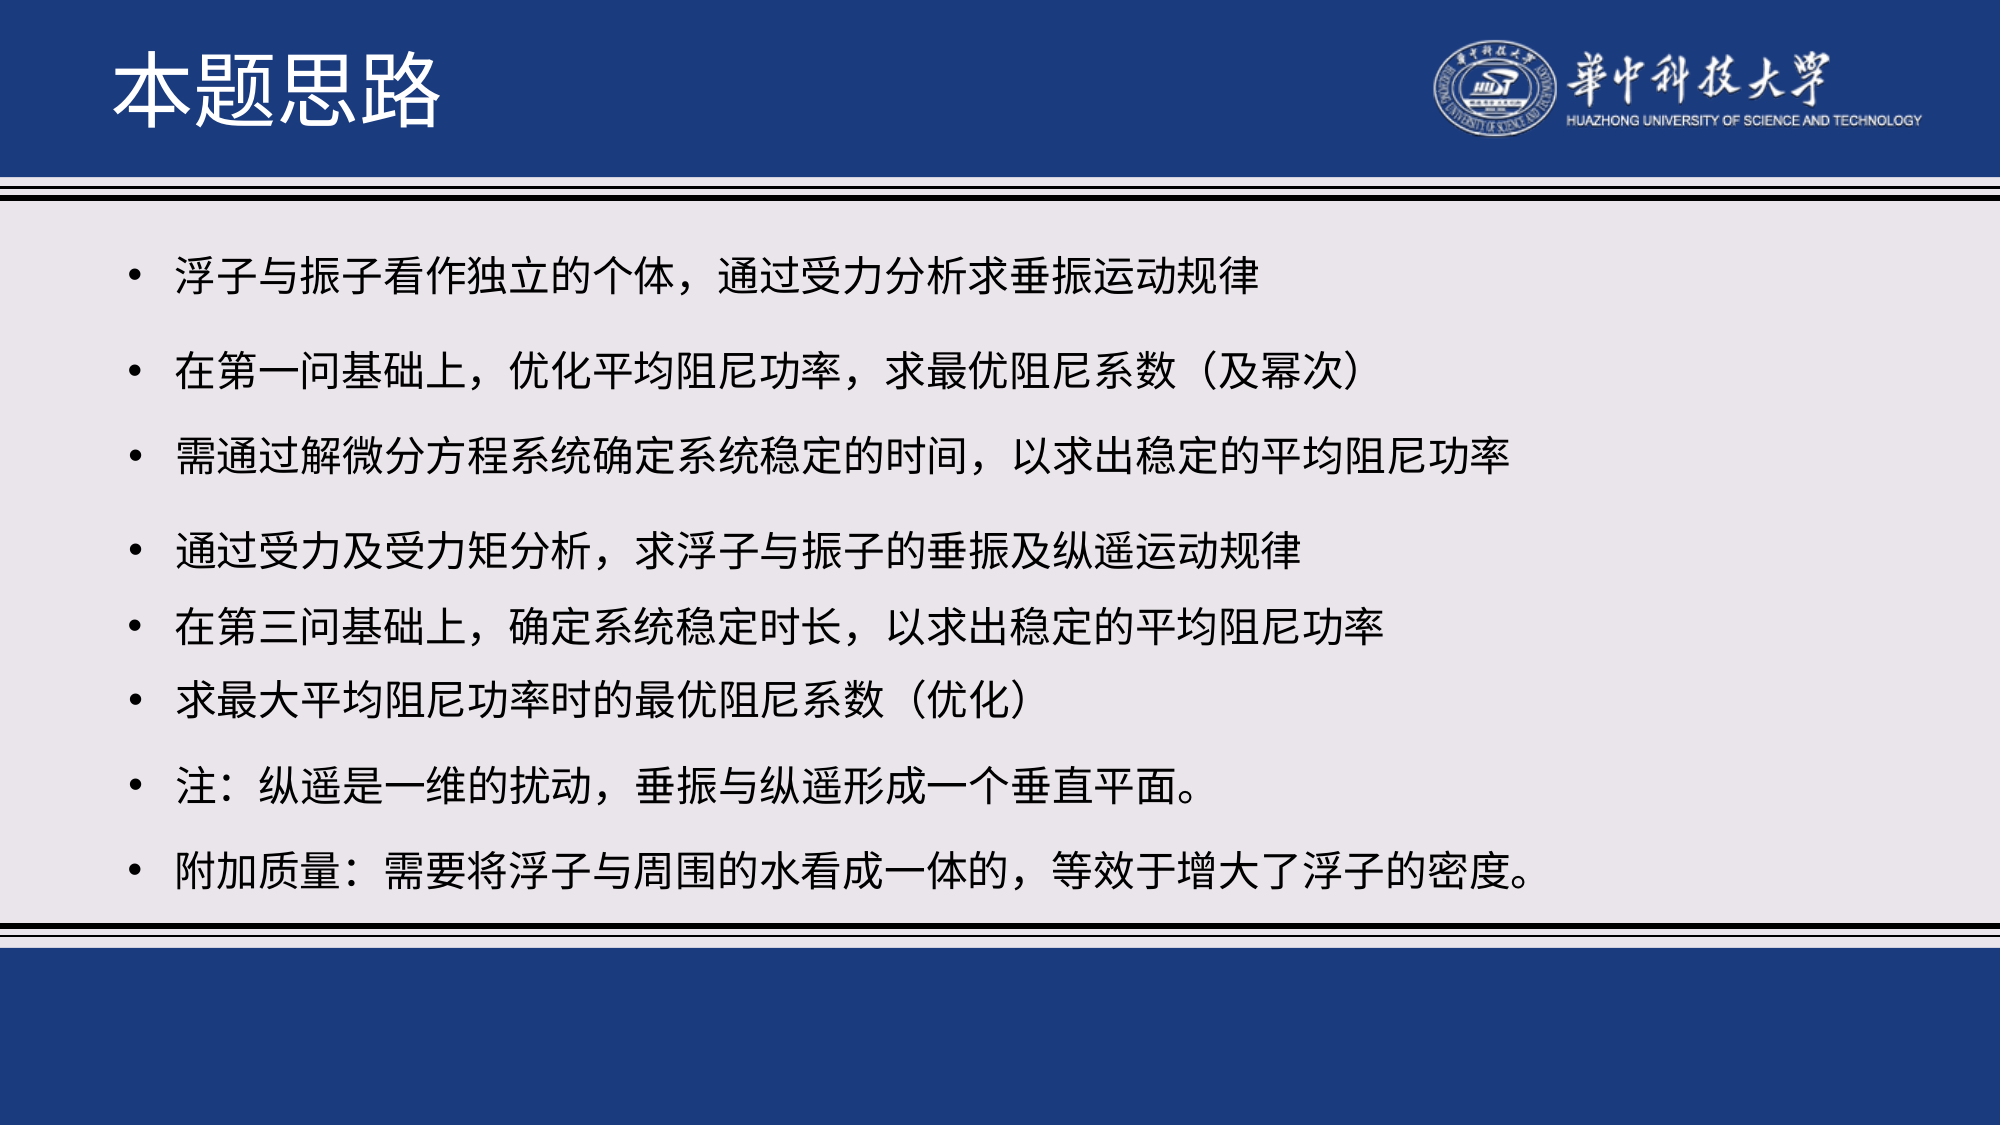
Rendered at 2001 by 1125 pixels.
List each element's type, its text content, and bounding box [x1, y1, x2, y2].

text_box 求最大平均阻尼功率时的最优阻尼系数（优化） [113, 666, 1677, 732]
picture [1428, 31, 1957, 146]
text_box 在第三问基础上，确定系统稳定时长，以求出稳定的平均阻尼功率 [112, 592, 1676, 658]
text_box 通过受力及受力矩分析，求浮子与振子的垂振及纵遥运动规律 [113, 517, 1616, 582]
text_box 注：纵遥是一维的扰动，垂振与纵遥形成一个垂直平面。 [113, 751, 1677, 817]
text_box 本题思路 [56, 31, 985, 146]
text_box 需通过解微分方程系统确定系统稳定的时间，以求出稳定的平均阻尼功率 [113, 422, 1606, 488]
text_box 附加质量：需要将浮子与周围的水看成一体的，等效于增大了浮子的密度。 [112, 837, 1676, 902]
text_box 在第一问基础上，优化平均阻尼功率，求最优阻尼系数（及幂次） [112, 337, 1461, 403]
text_box 浮子与振子看作独立的个体，通过受力分析求垂振运动规律 [112, 241, 1558, 307]
